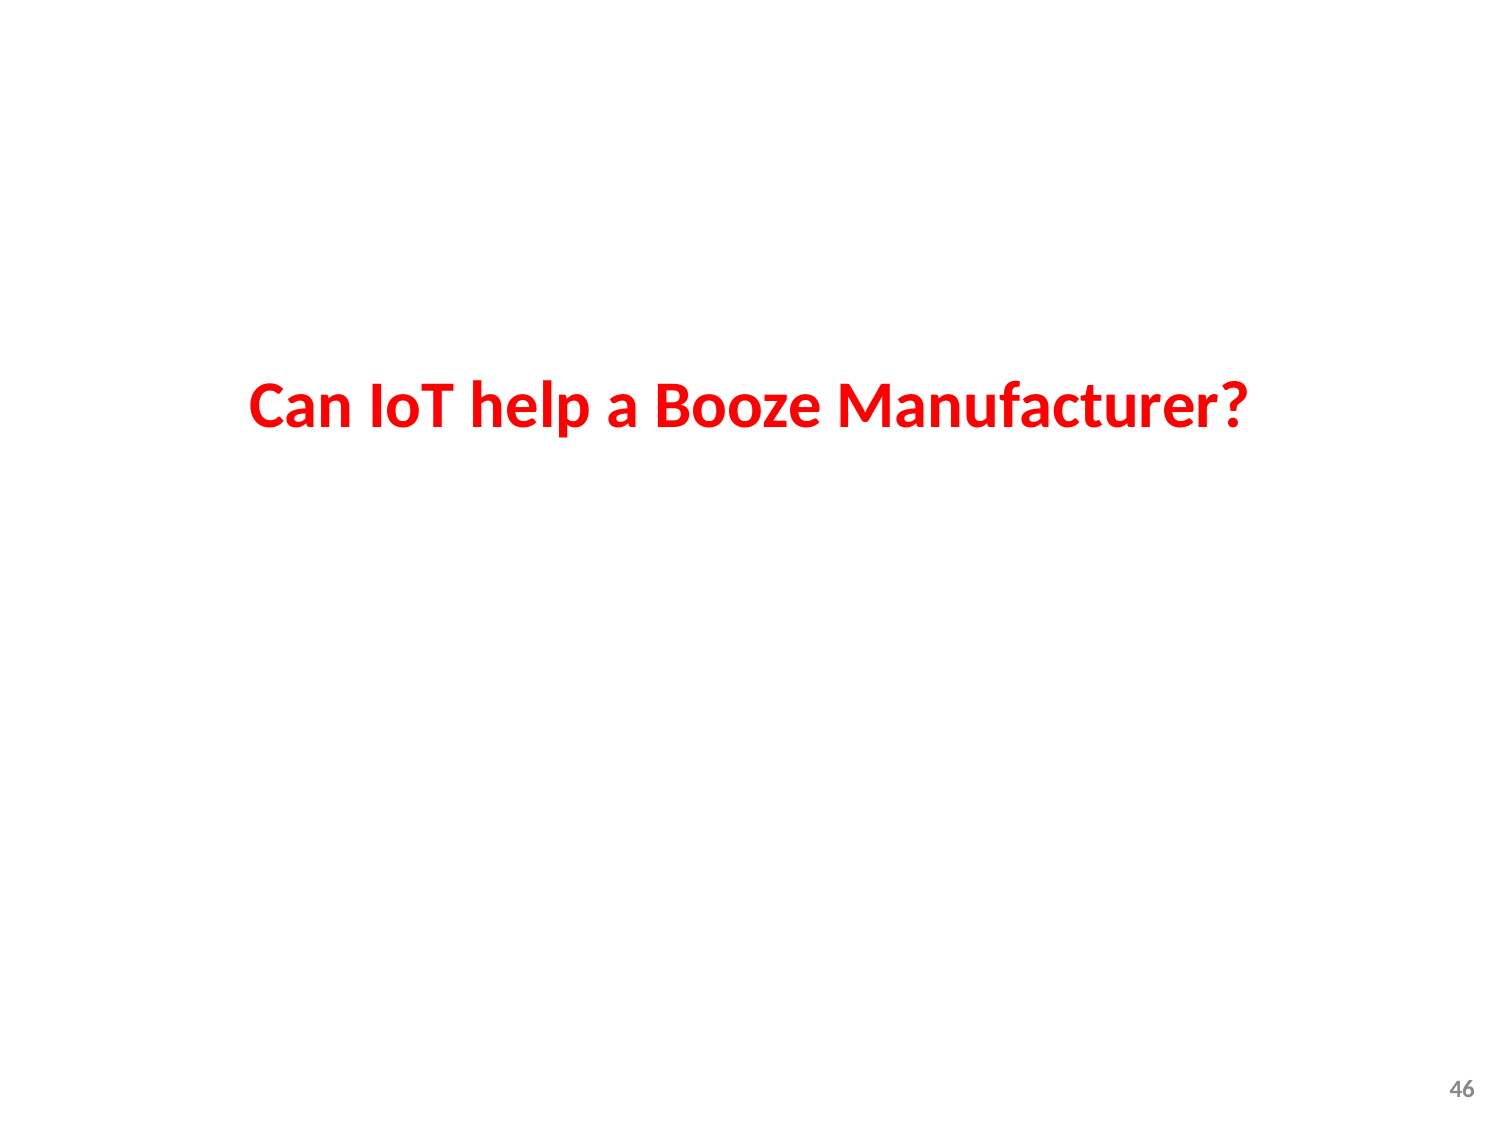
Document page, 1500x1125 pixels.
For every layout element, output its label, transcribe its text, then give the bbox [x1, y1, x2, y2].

title Can IoT help a Booze Manufacturer? [112, 280, 1388, 522]
